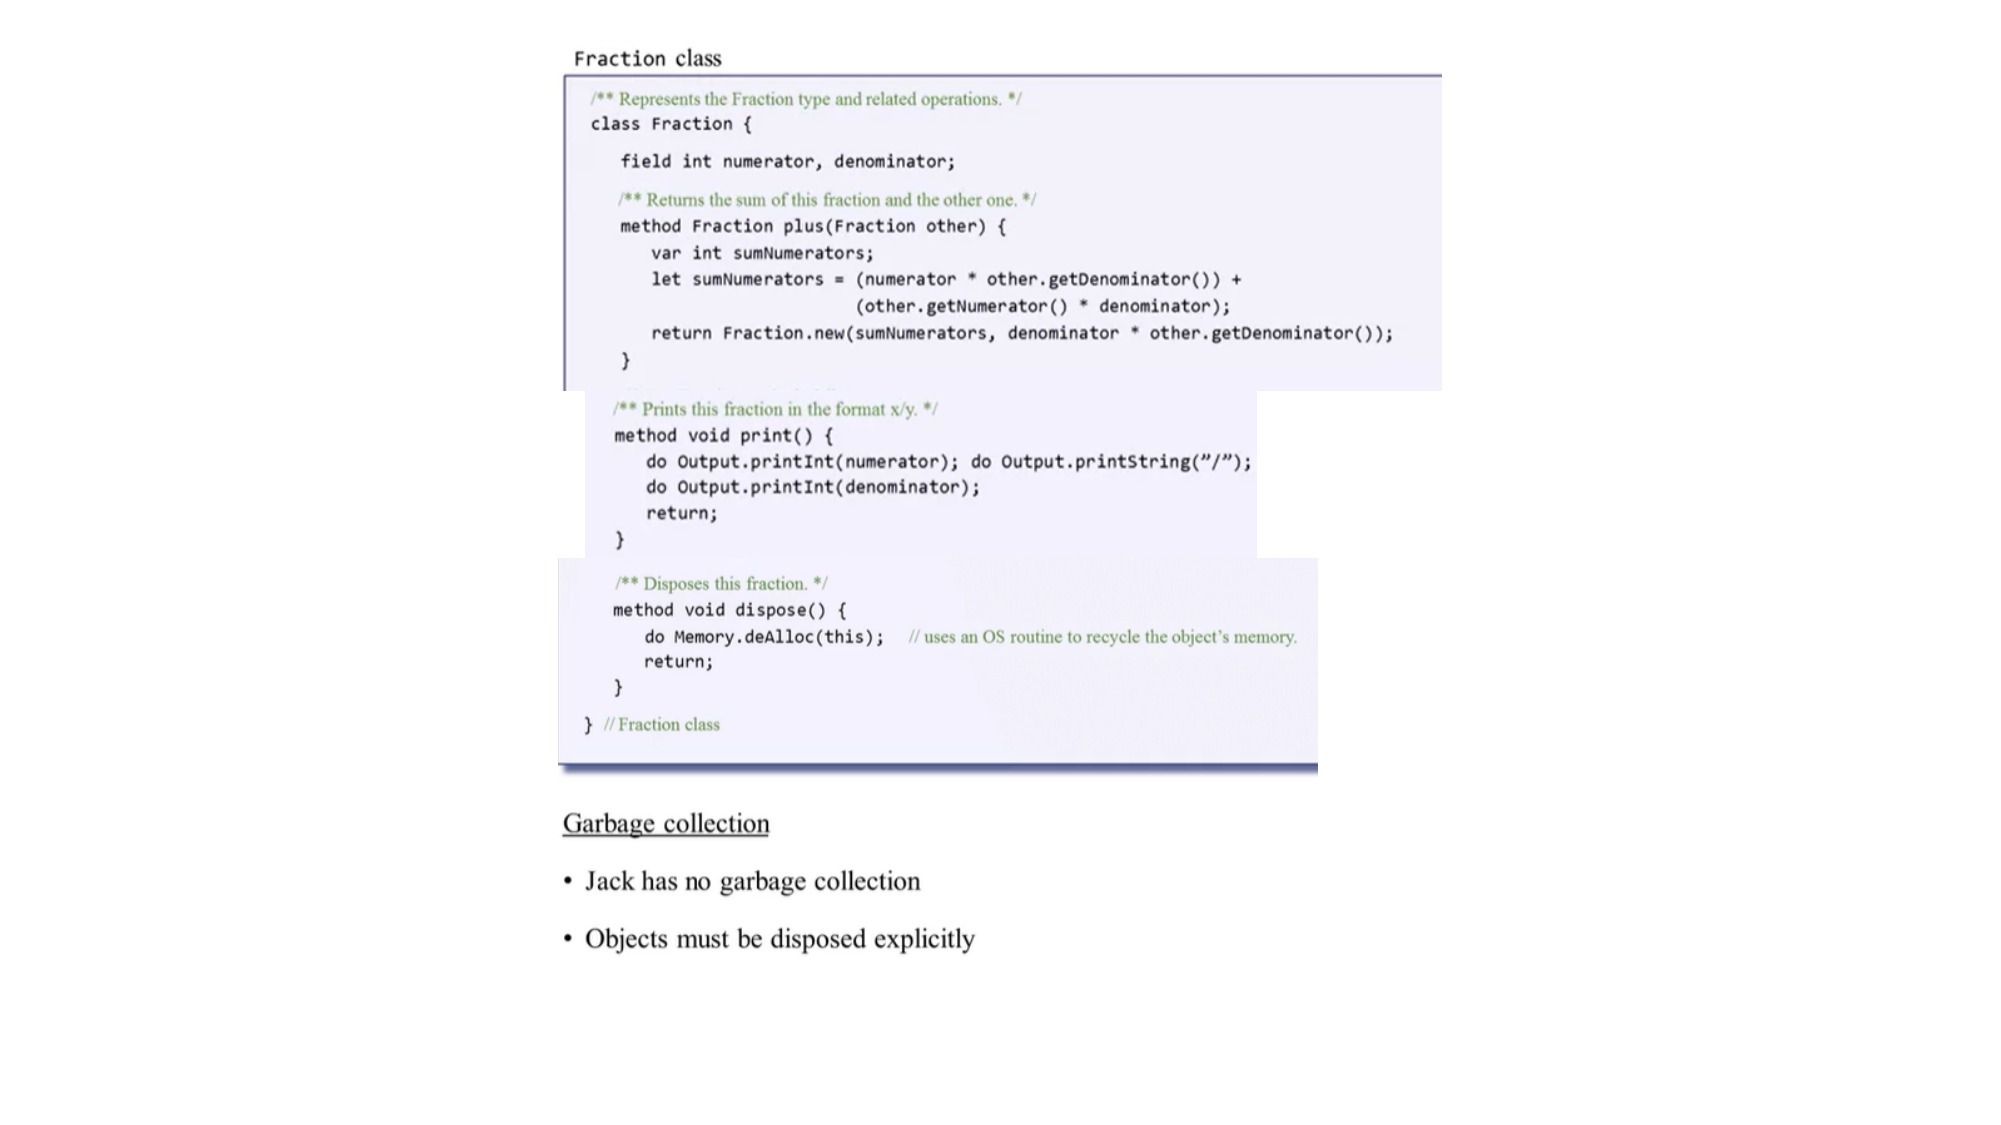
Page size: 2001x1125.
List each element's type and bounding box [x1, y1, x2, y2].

picture [558, 40, 1442, 979]
